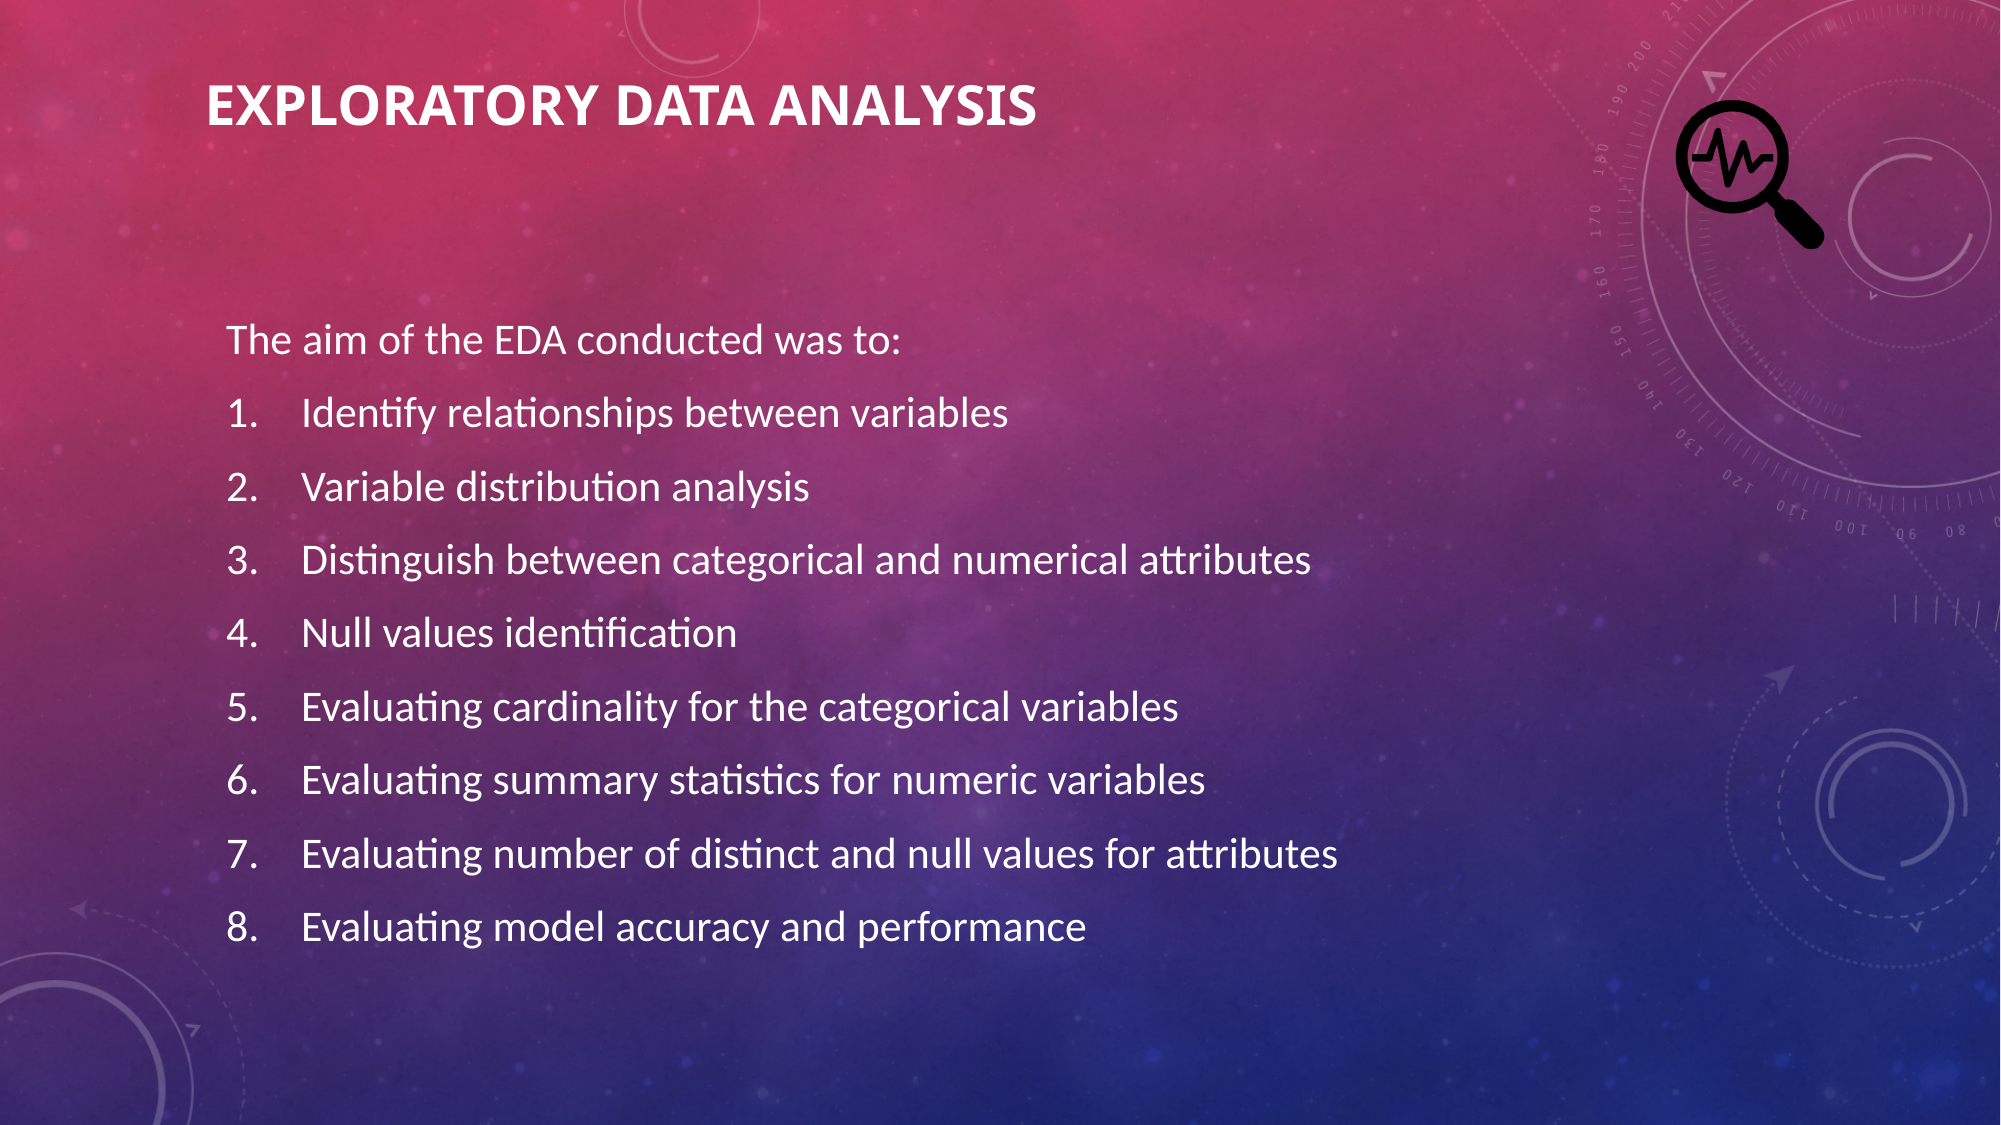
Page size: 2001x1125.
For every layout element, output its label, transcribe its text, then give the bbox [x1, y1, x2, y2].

picture [0, 0, 2001, 1125]
title Exploratory Data Analysis [189, 62, 1165, 179]
list The aim of the EDA conducted was to: Identify relationships between variables Variable distribution analysis Distinguish between categorical and numerical attributes Null values identification Evaluating cardinality for the categorical variables Evaluating summary statistics for numeric variables Evaluating number of distinct and null values for attributes Evaluating model accuracy and performance [211, 222, 1916, 1039]
